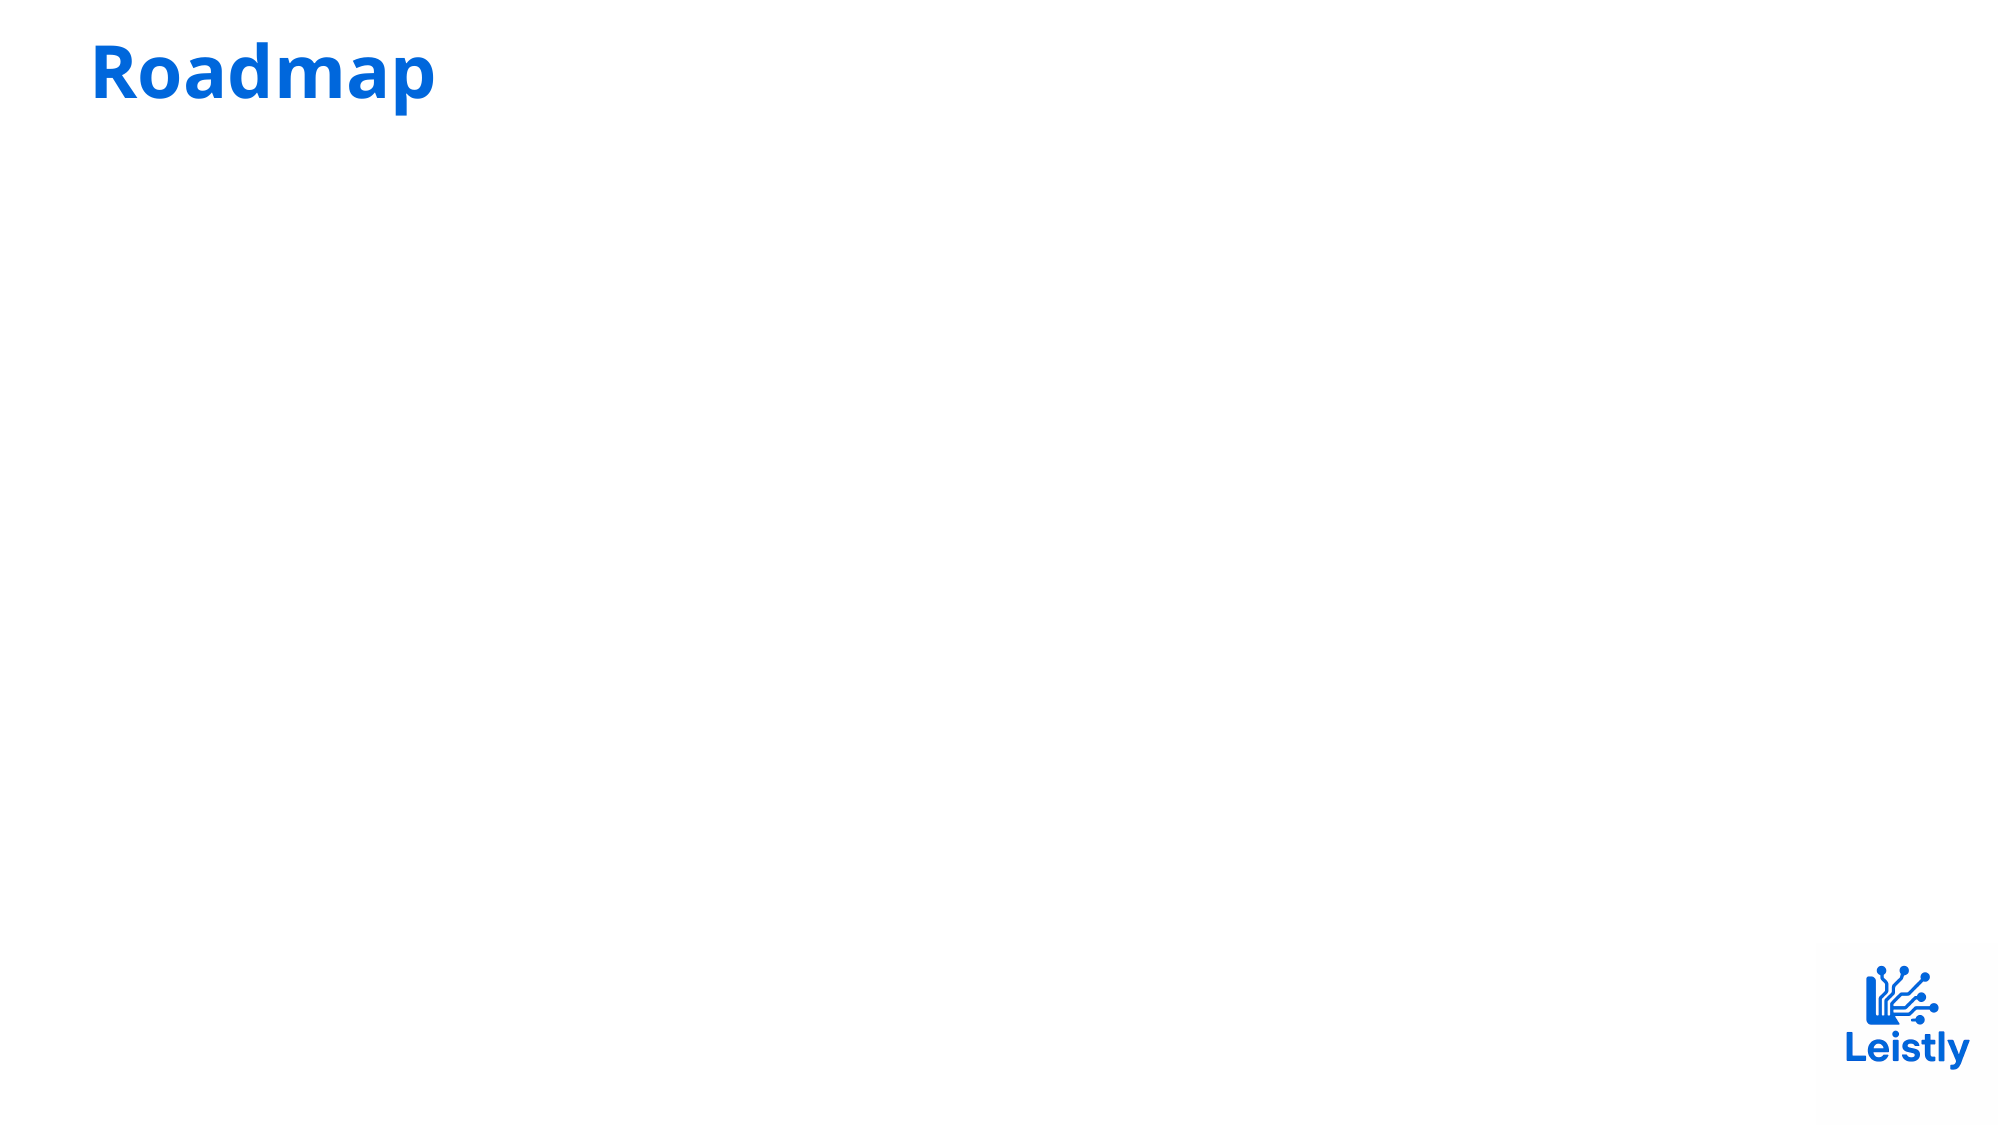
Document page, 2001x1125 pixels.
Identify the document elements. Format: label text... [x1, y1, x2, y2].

title Roadmap [74, 27, 1922, 122]
picture [1815, 942, 1999, 1125]
